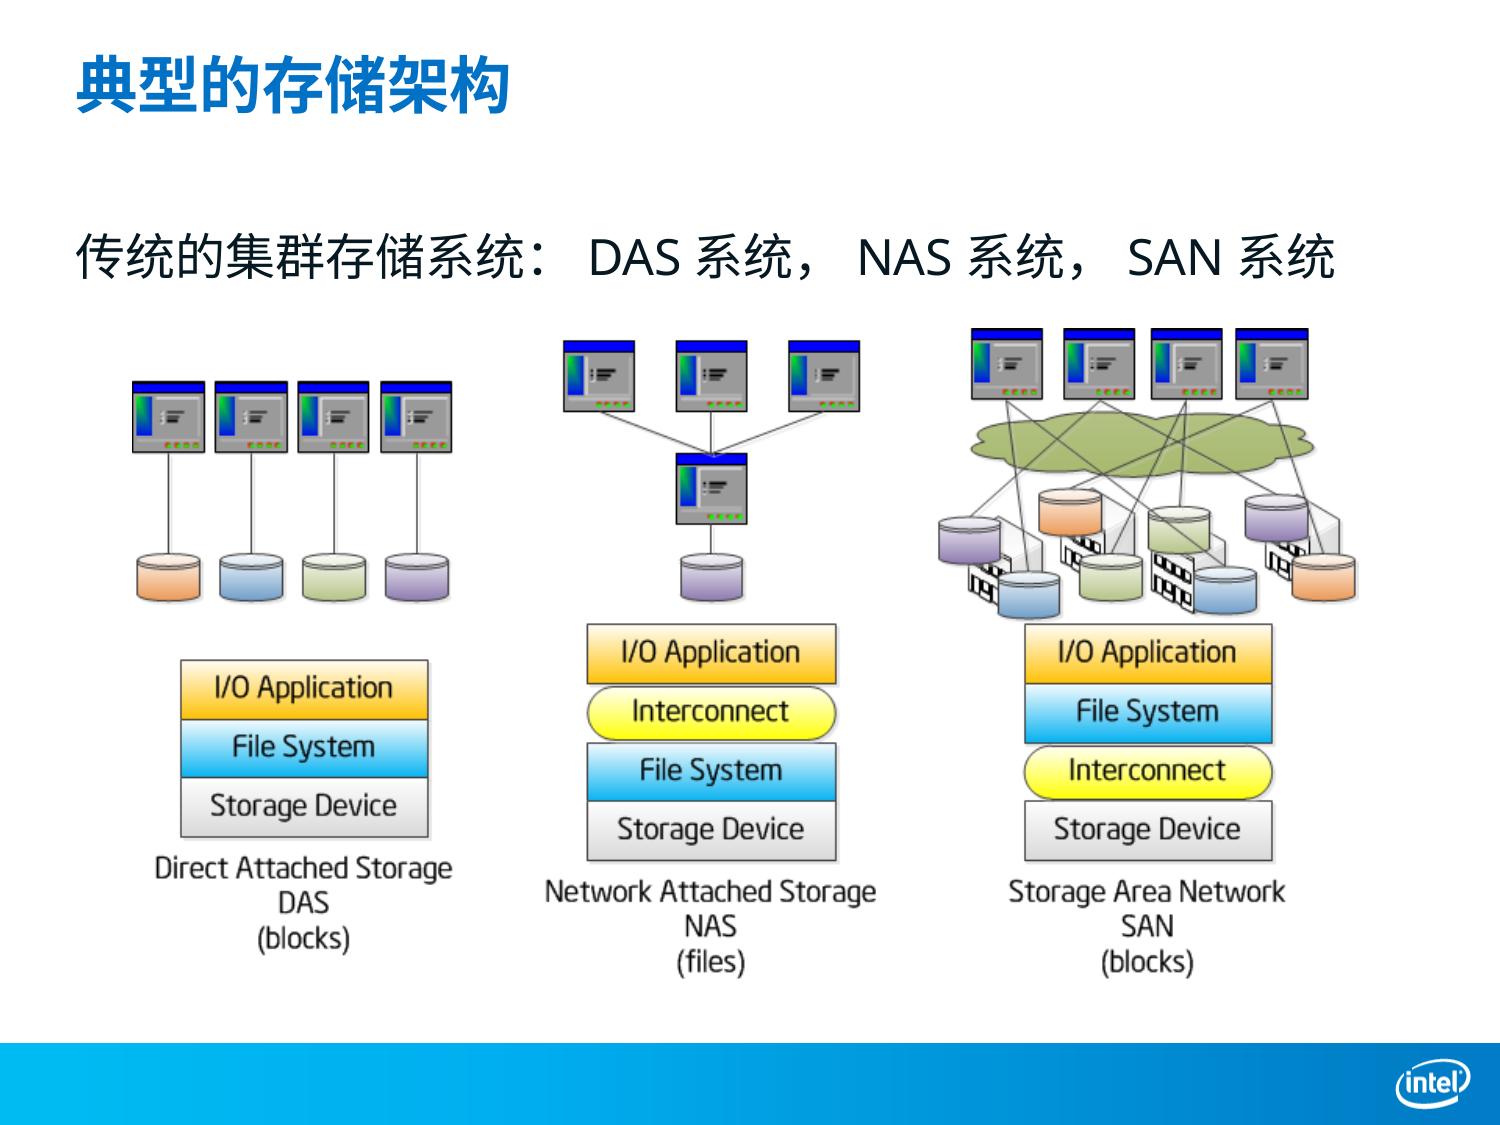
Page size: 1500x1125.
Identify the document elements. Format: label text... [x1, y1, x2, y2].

title 典型的存储架构 [75, 67, 1425, 213]
picture [1245, 1043, 1252, 1125]
list 传统的集群存储系统：DAS系统，NAS系统，SAN系统 [75, 224, 1425, 975]
picture [1289, 1043, 1296, 1125]
picture [1307, 1043, 1314, 1125]
picture [131, 328, 1360, 982]
picture [1324, 1043, 1500, 1125]
